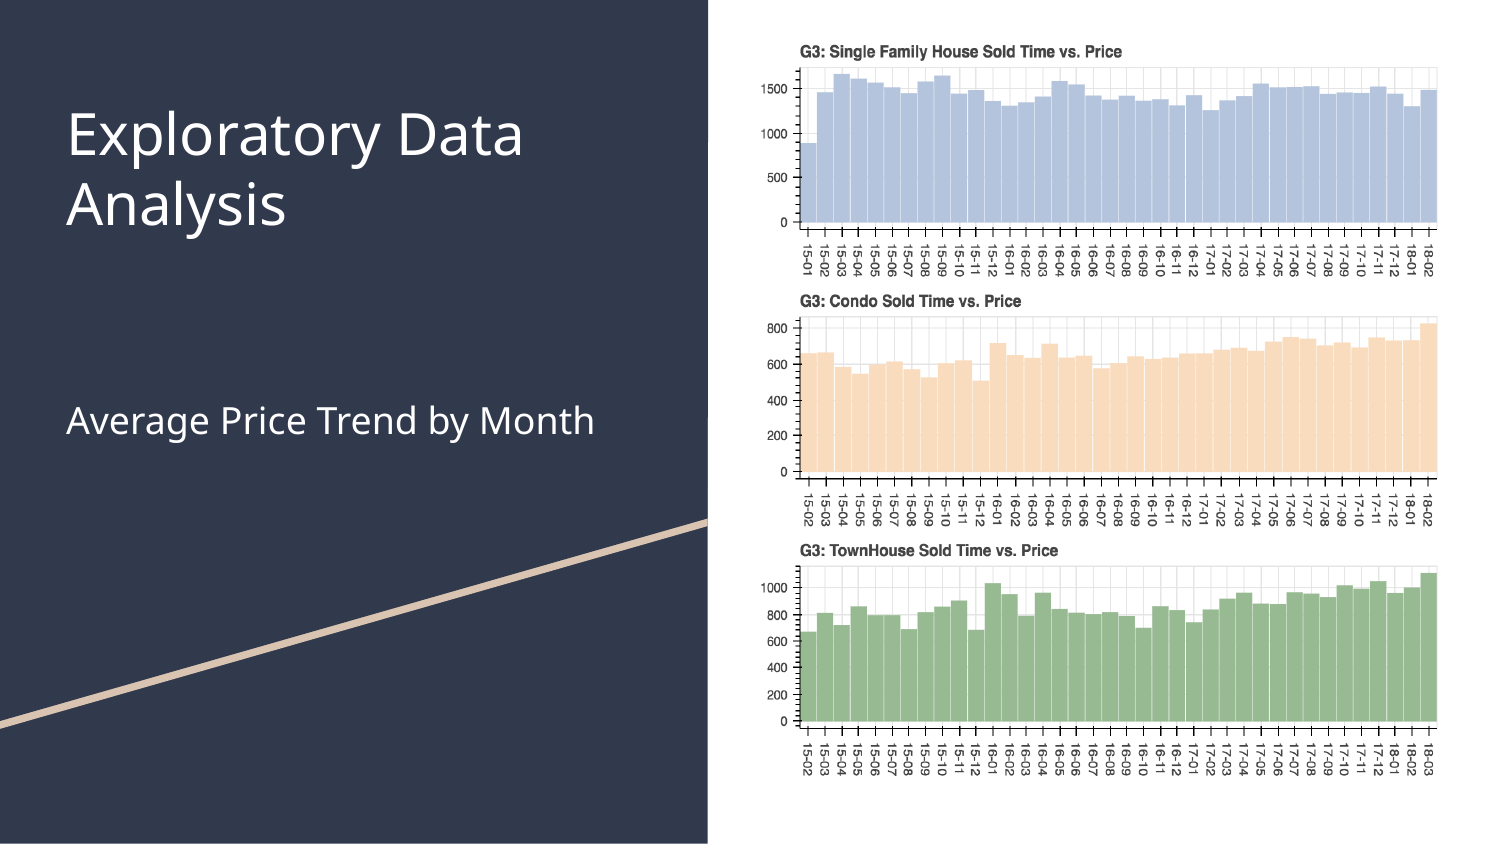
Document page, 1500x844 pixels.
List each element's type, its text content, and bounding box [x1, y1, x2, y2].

title Exploratory Data Analysis Average Price Trend by Month [51, 82, 660, 494]
picture [749, 24, 1476, 807]
